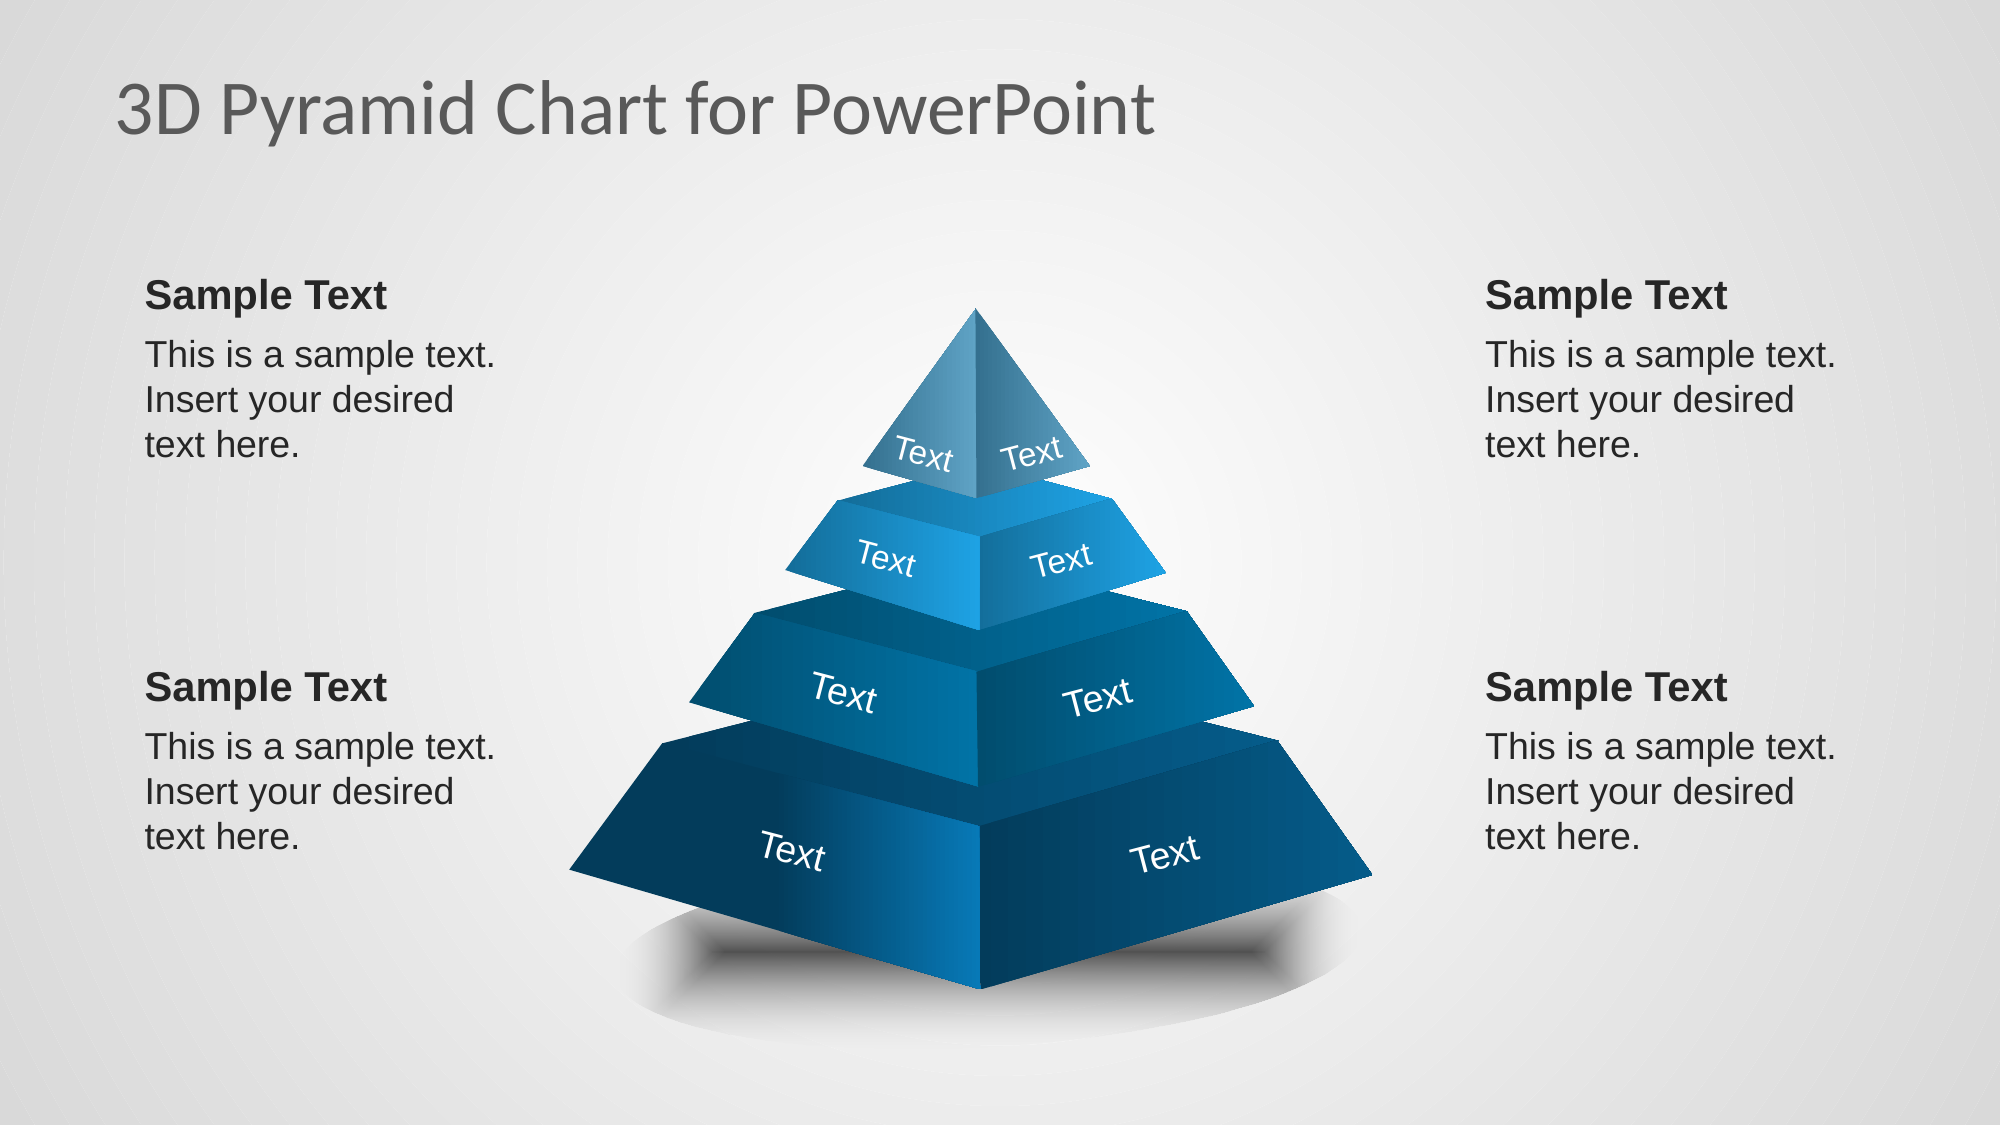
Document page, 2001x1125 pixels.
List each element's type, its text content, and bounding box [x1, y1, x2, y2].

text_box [114, 629, 538, 893]
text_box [1455, 629, 1879, 893]
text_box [1455, 237, 1879, 501]
title 3D Pyramid Chart for PowerPoint [99, 45, 1900, 163]
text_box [114, 237, 538, 501]
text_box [568, 307, 1373, 1047]
